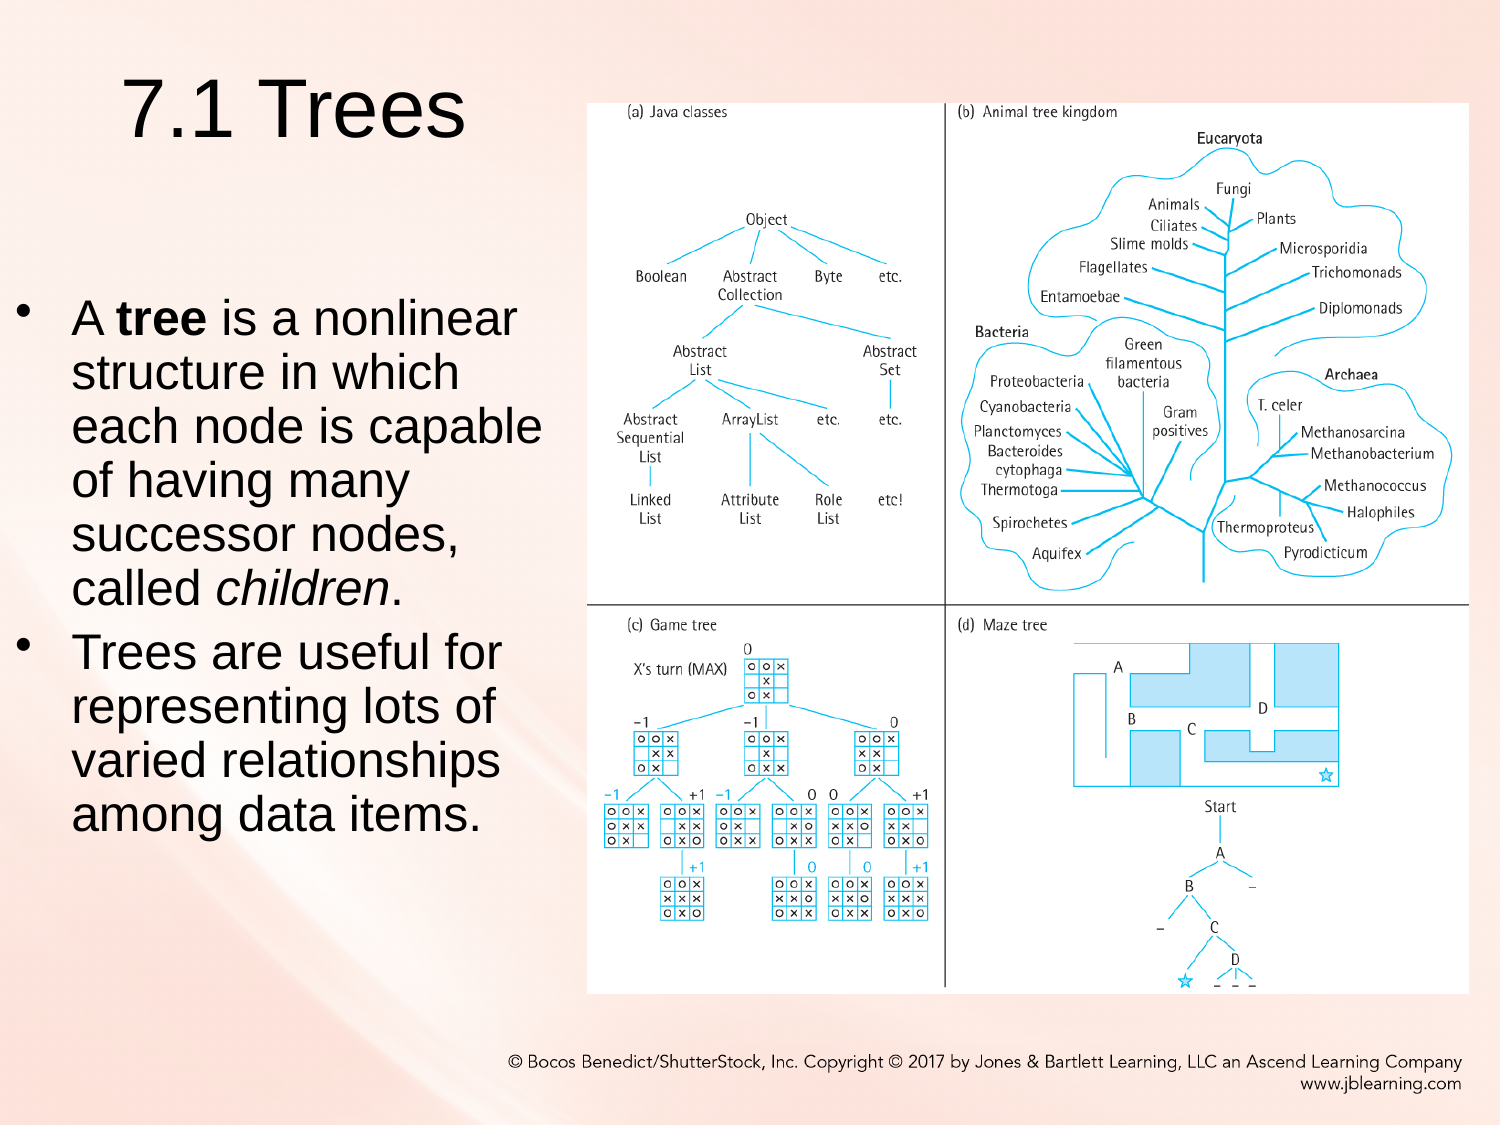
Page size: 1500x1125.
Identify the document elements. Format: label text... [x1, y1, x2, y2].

title 7.1 Trees [75, 45, 513, 163]
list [587, 103, 1470, 994]
picture [0, 0, 1500, 1125]
list A tree is a nonlinear structure in which each node is capable of having many successor nodes, called children. Trees are useful for representing lots of varied relationships among data items. [0, 284, 588, 1123]
